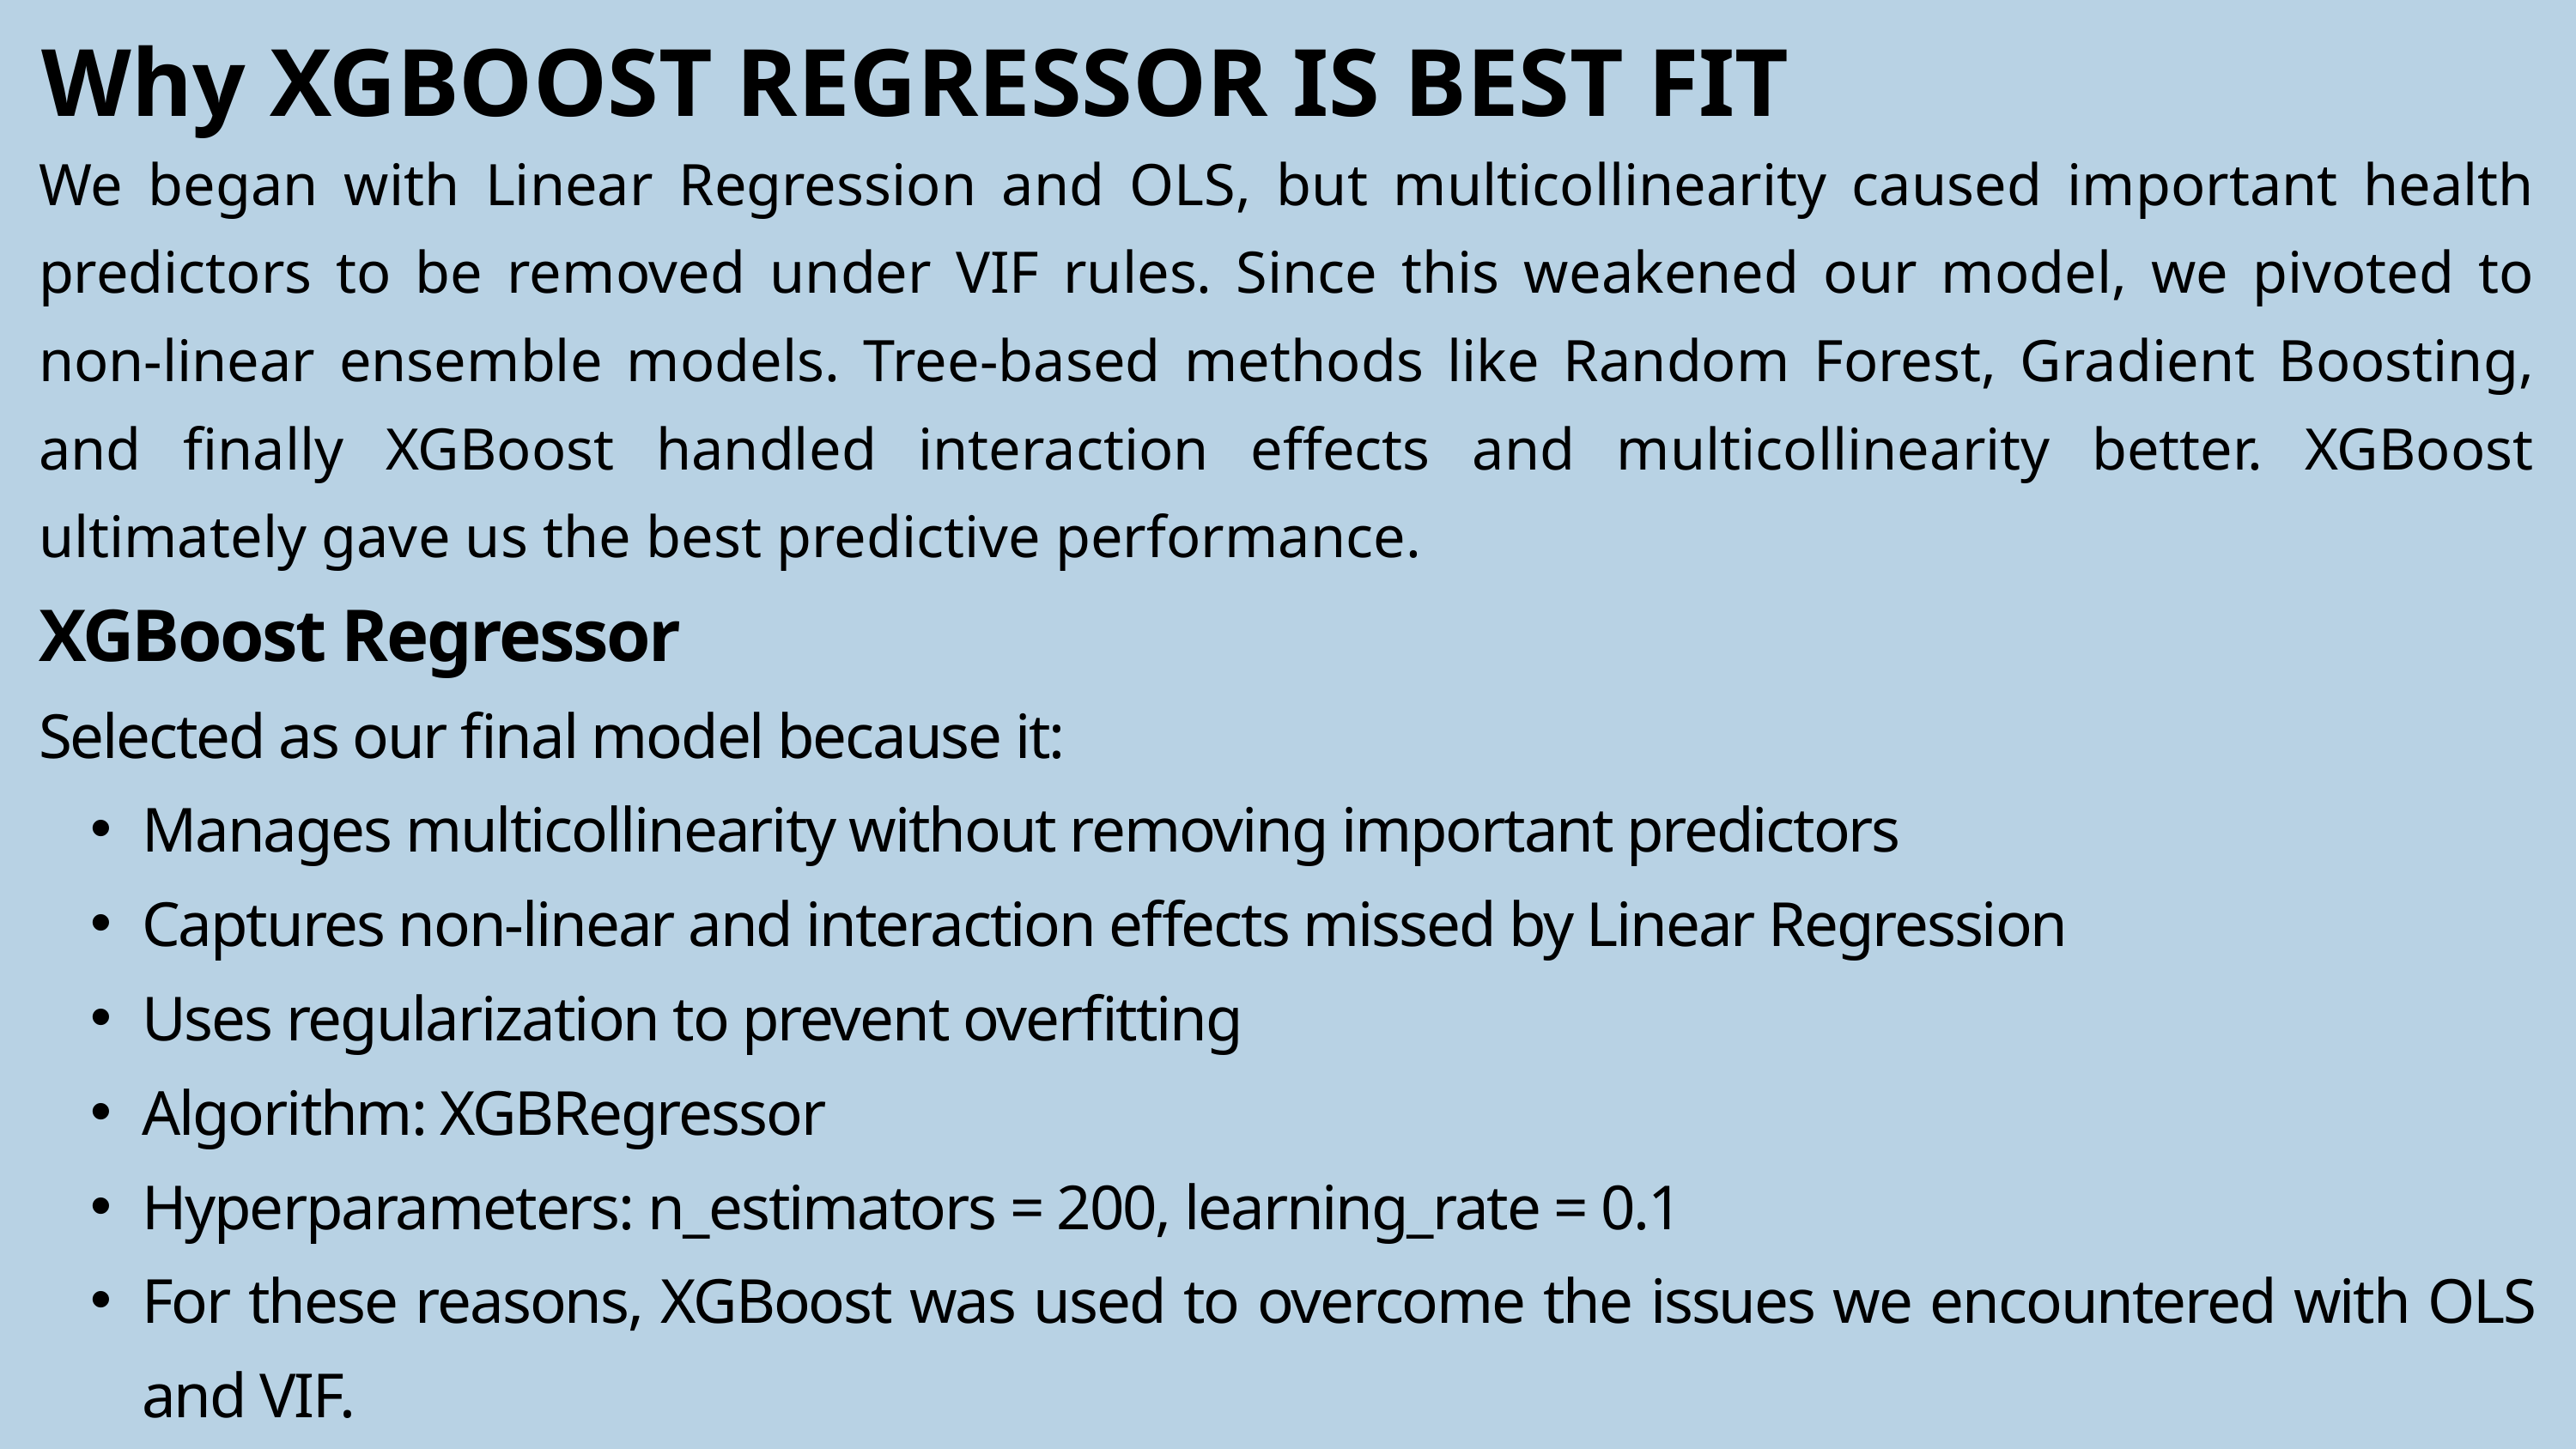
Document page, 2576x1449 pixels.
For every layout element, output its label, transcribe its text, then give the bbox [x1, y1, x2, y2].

text_box We began with Linear Regression and OLS, but multicollinearity caused important health predictors to be removed under VIF rules. Since this weakened our model, we pivoted to non-linear ensemble models. Tree-based methods like Random Forest, Gradient Boosting, and finally XGBoost handled interaction effects and multicollinearity better. XGBoost ultimately gave us the best predictive performance. [39, 128, 2537, 570]
text_box XGBoost Regressor Selected as our final model because it: Manages multicollinearity without removing important predictors Captures non-linear and interaction effects missed by Linear Regression Uses regularization to prevent overfitting Algorithm: XGBRegressor Hyperparameters: n_estimators = 200, learning_rate = 0.1 For these reasons, XGBoost was used to overcome the issues we encountered with OLS and VIF. [39, 570, 2537, 1430]
text_box Why XGBOOST REGRESSOR IS BEST FIT [0, 4, 1856, 136]
